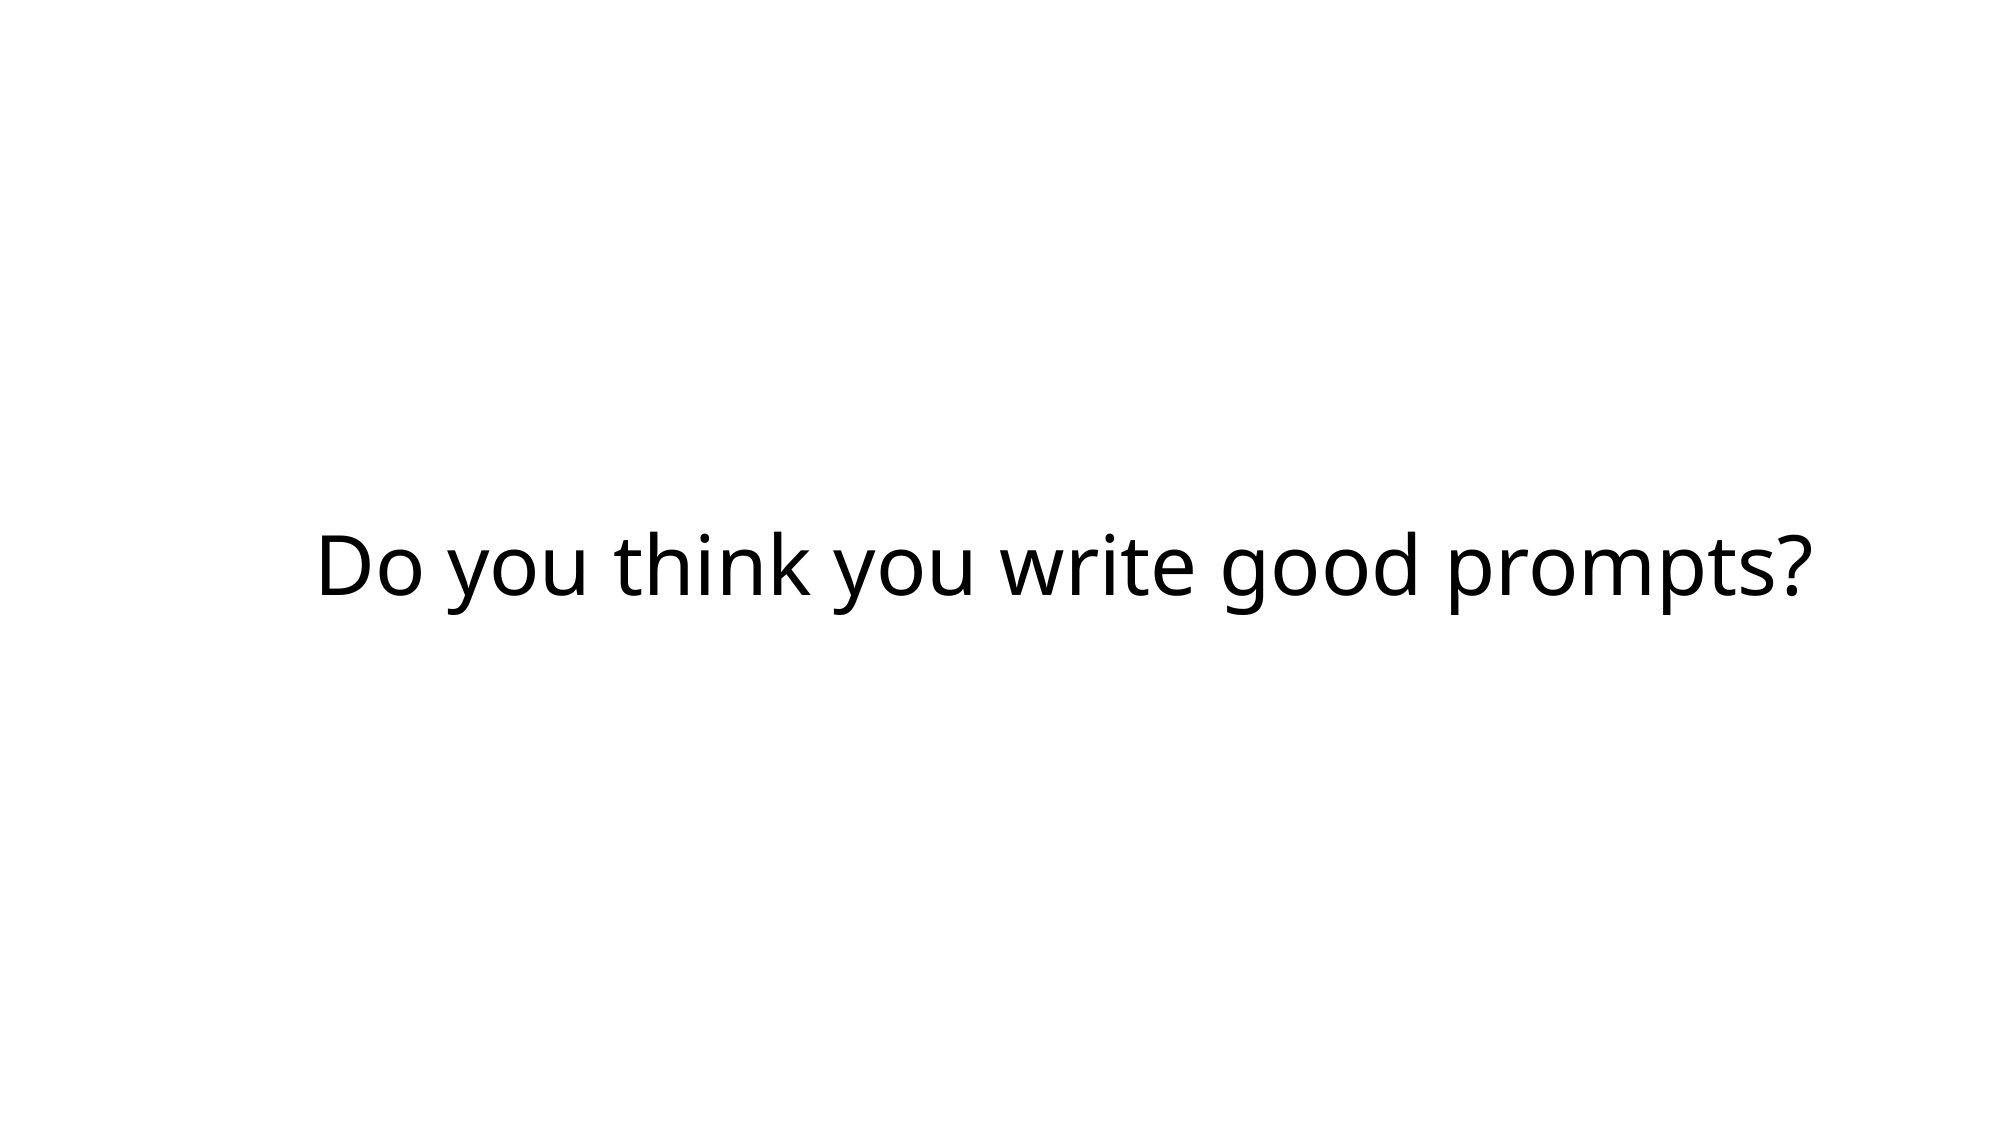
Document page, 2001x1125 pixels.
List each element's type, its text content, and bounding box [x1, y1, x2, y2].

text_box Do you think you write good prompts? [299, 504, 2000, 620]
